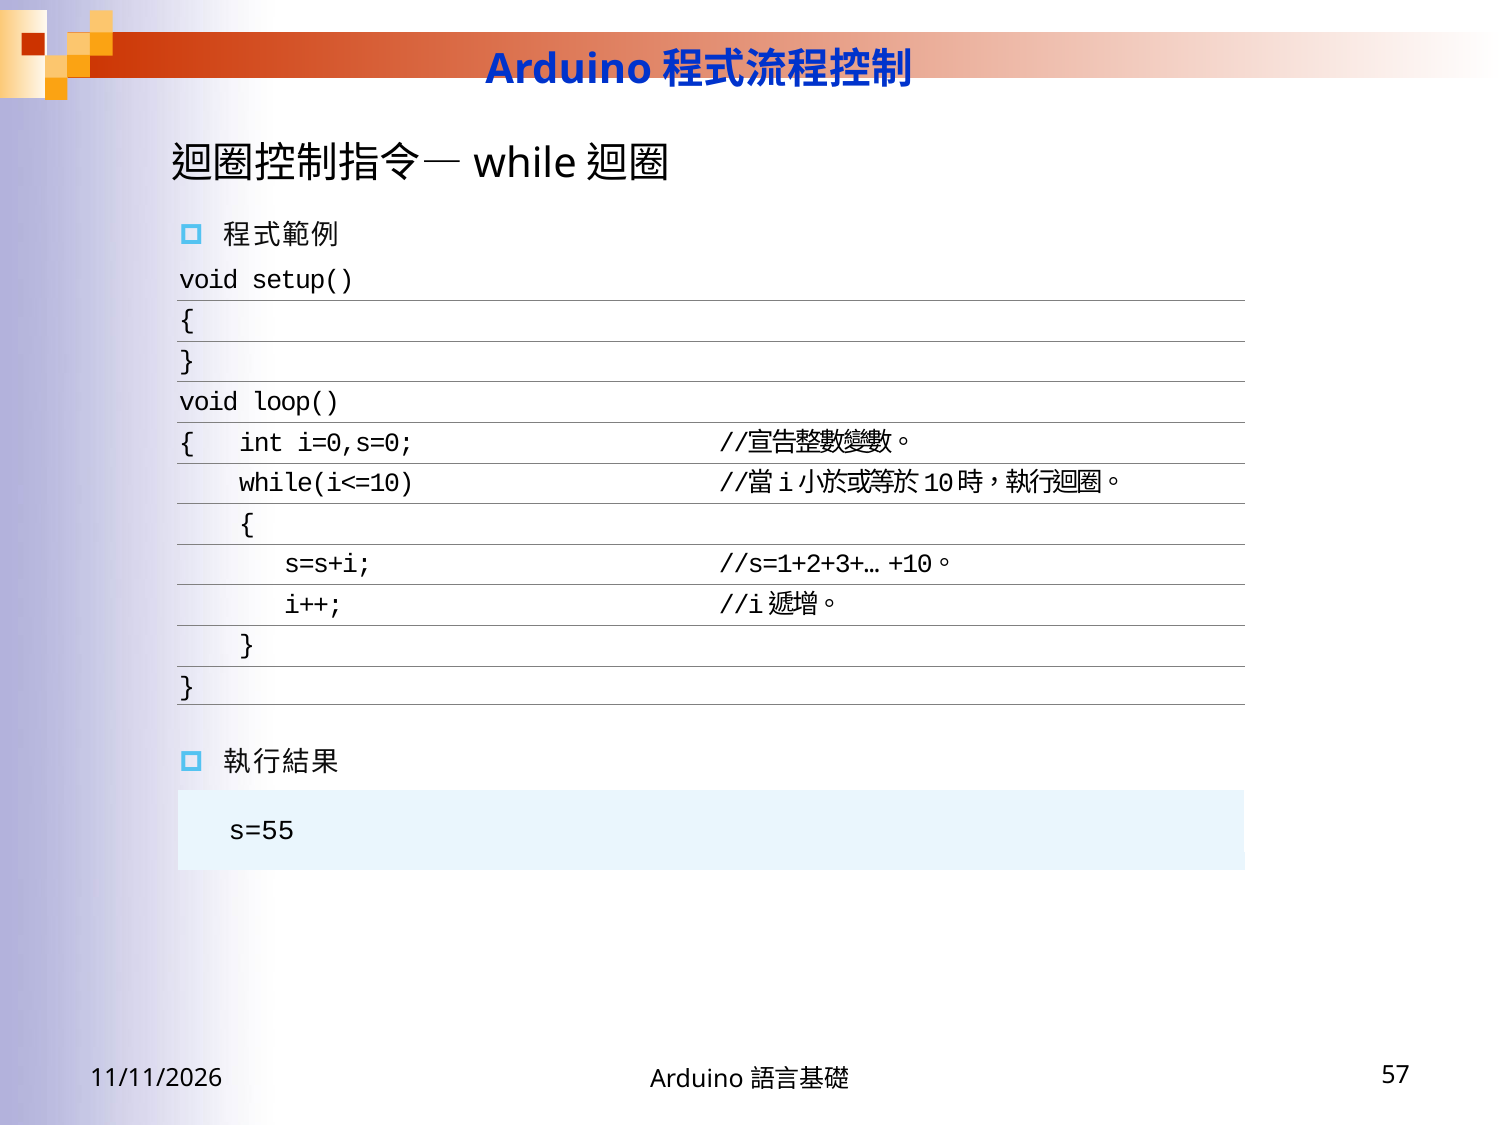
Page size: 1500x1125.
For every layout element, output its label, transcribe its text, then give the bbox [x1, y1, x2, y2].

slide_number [75, 1024, 425, 1103]
text_box 迴圈控制指令—while迴圈 [97, 122, 686, 252]
picture [0, 78, 1246, 1125]
text_box Arduino程式流程控制 [470, 34, 928, 100]
picture [0, 0, 275, 55]
footer Arduino語言基礎 [512, 1025, 988, 1100]
slide_number 57 [1074, 1025, 1425, 1100]
